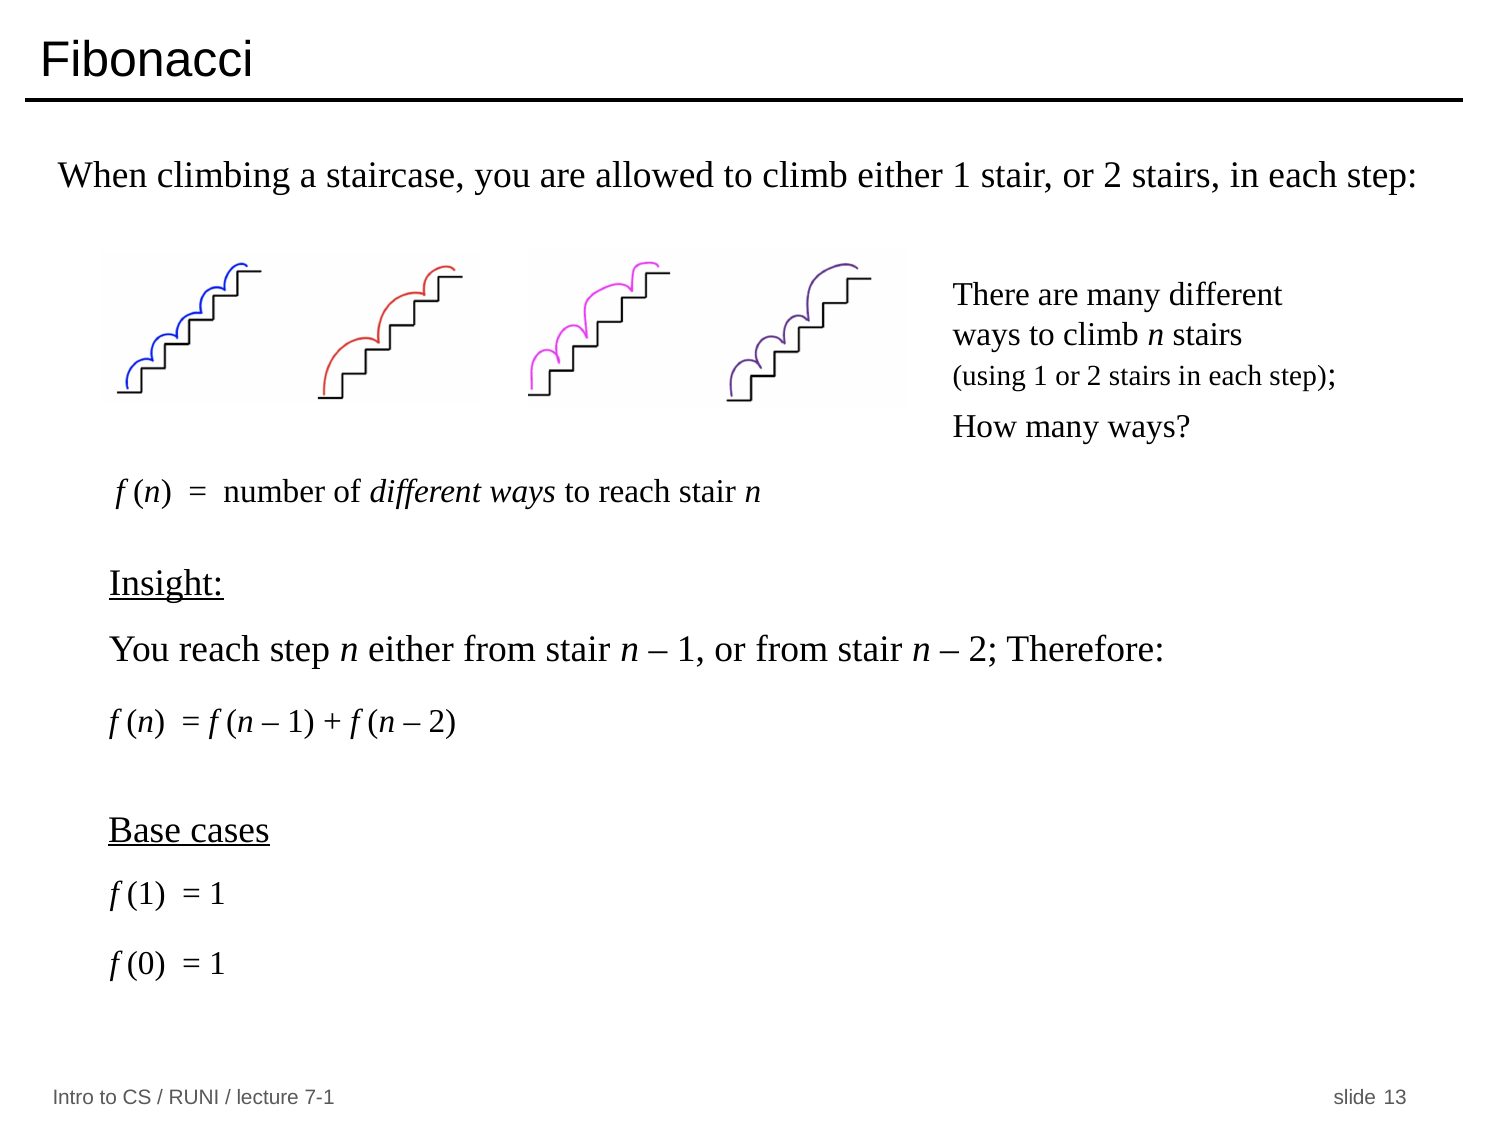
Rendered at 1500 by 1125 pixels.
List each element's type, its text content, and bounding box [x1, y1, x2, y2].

text_box When climbing a staircase, you are allowed to climb either 1 stair, or 2 stairs, in each step: [42, 142, 1438, 248]
title Fibonacci [24, 12, 1463, 100]
text_box There are many different ways to climb n stairs (using 1 or 2 stairs in each step); How many ways? [937, 264, 1375, 402]
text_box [92, 550, 1364, 953]
picture [100, 250, 481, 402]
picture [527, 243, 909, 410]
text_box f (n) = number of different ways to reach stair n [100, 461, 1125, 549]
